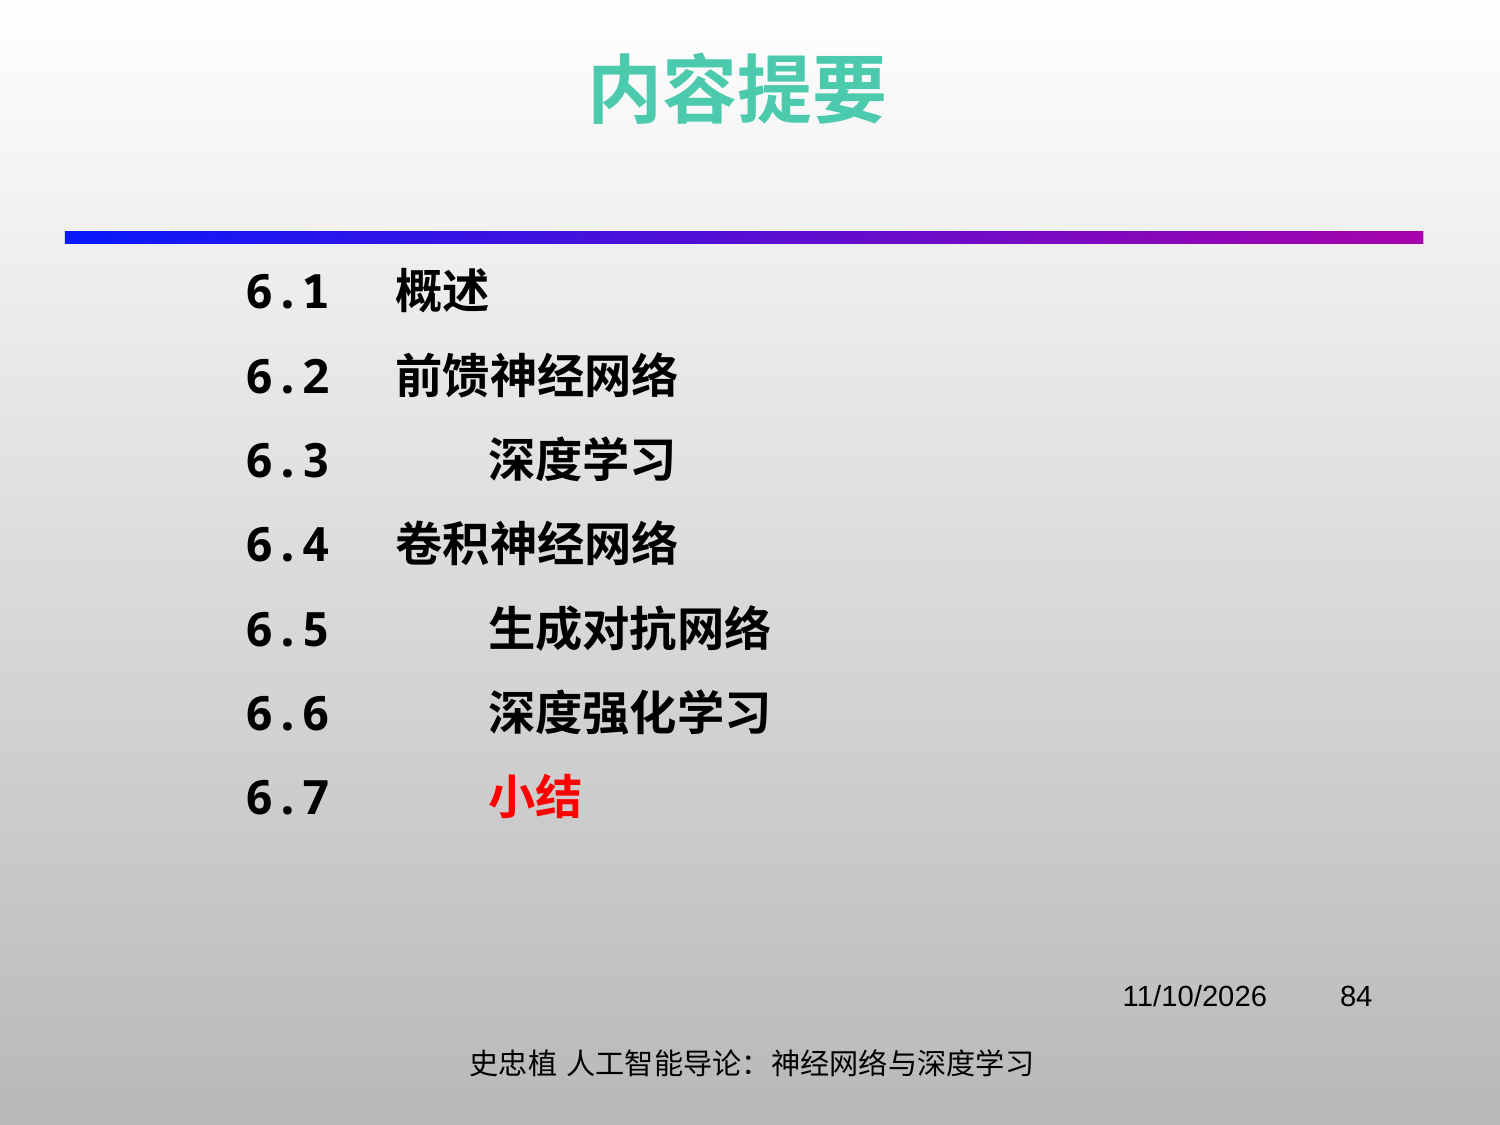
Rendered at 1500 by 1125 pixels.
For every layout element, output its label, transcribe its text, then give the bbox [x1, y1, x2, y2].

footer 史忠植 人工智能导论：神经网络与深度学习 [454, 1025, 1057, 1100]
title 内容提要 [99, 0, 1375, 188]
slide_number 84 [1293, 965, 1388, 1025]
list 6.1 概述 6.2 前馈神经网络 6.3 深度学习 6.4 卷积神经网络 6.5 生成对抗网络 6.6 深度强化学习 6.7 小结 [230, 243, 1270, 919]
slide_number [944, 965, 1283, 1025]
